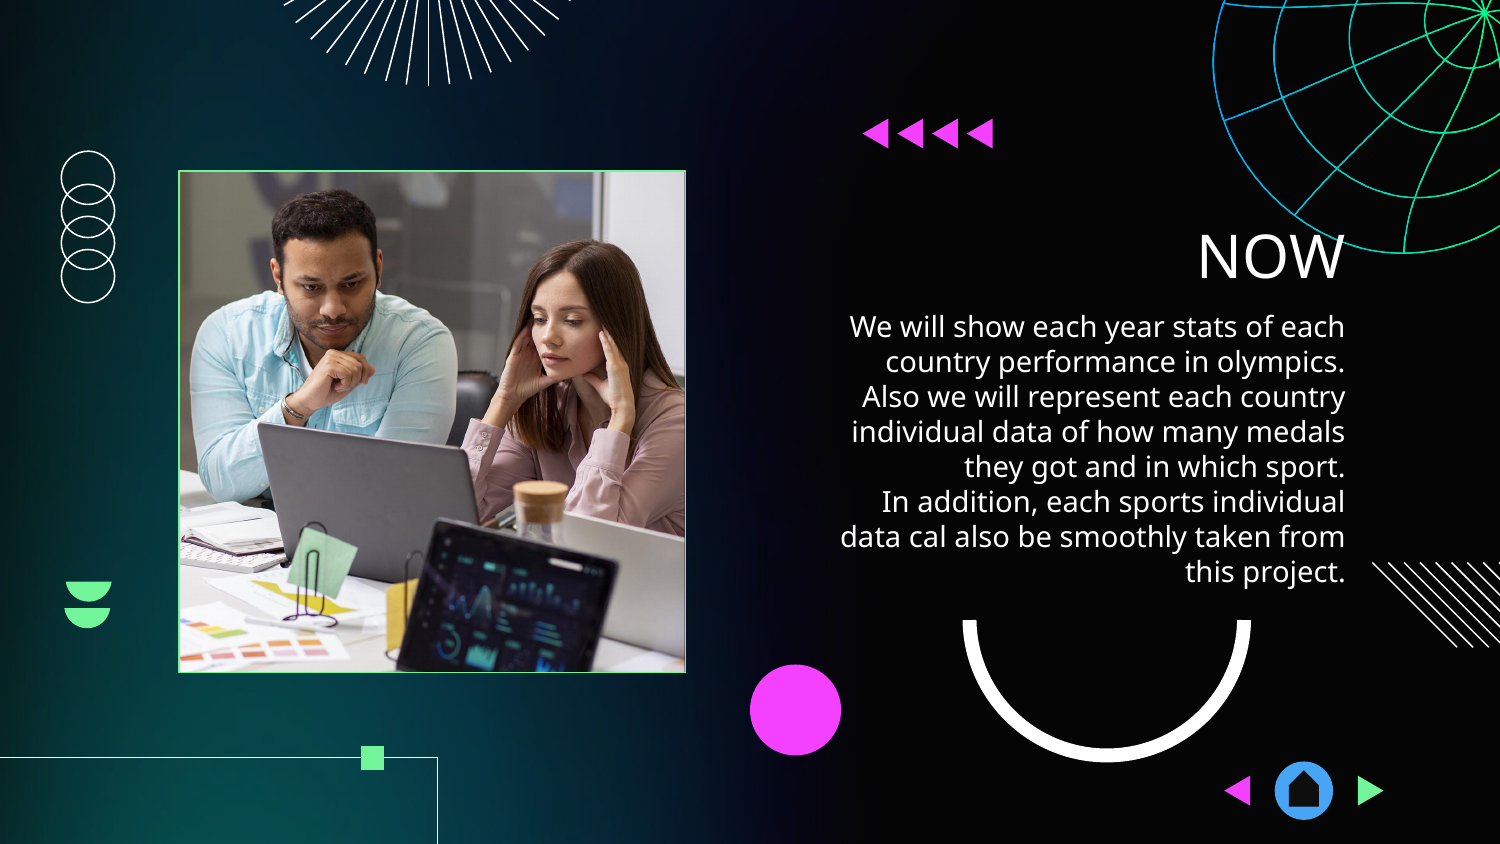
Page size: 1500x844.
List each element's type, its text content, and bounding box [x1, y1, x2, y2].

text_box [1357, 775, 1384, 806]
text_box [1224, 775, 1251, 806]
subtitle We will show each year stats of each country performance in olympics. Also we will represent each country individual data of how many medals they got and in which sport. In addition, each sports individual data cal also be smoothly taken from this project. [814, 293, 1372, 672]
picture [0, 0, 1500, 844]
title NOW [814, 218, 1372, 280]
picture [1215, 6, 1280, 118]
picture [0, 758, 437, 844]
text_box [1274, 761, 1334, 820]
